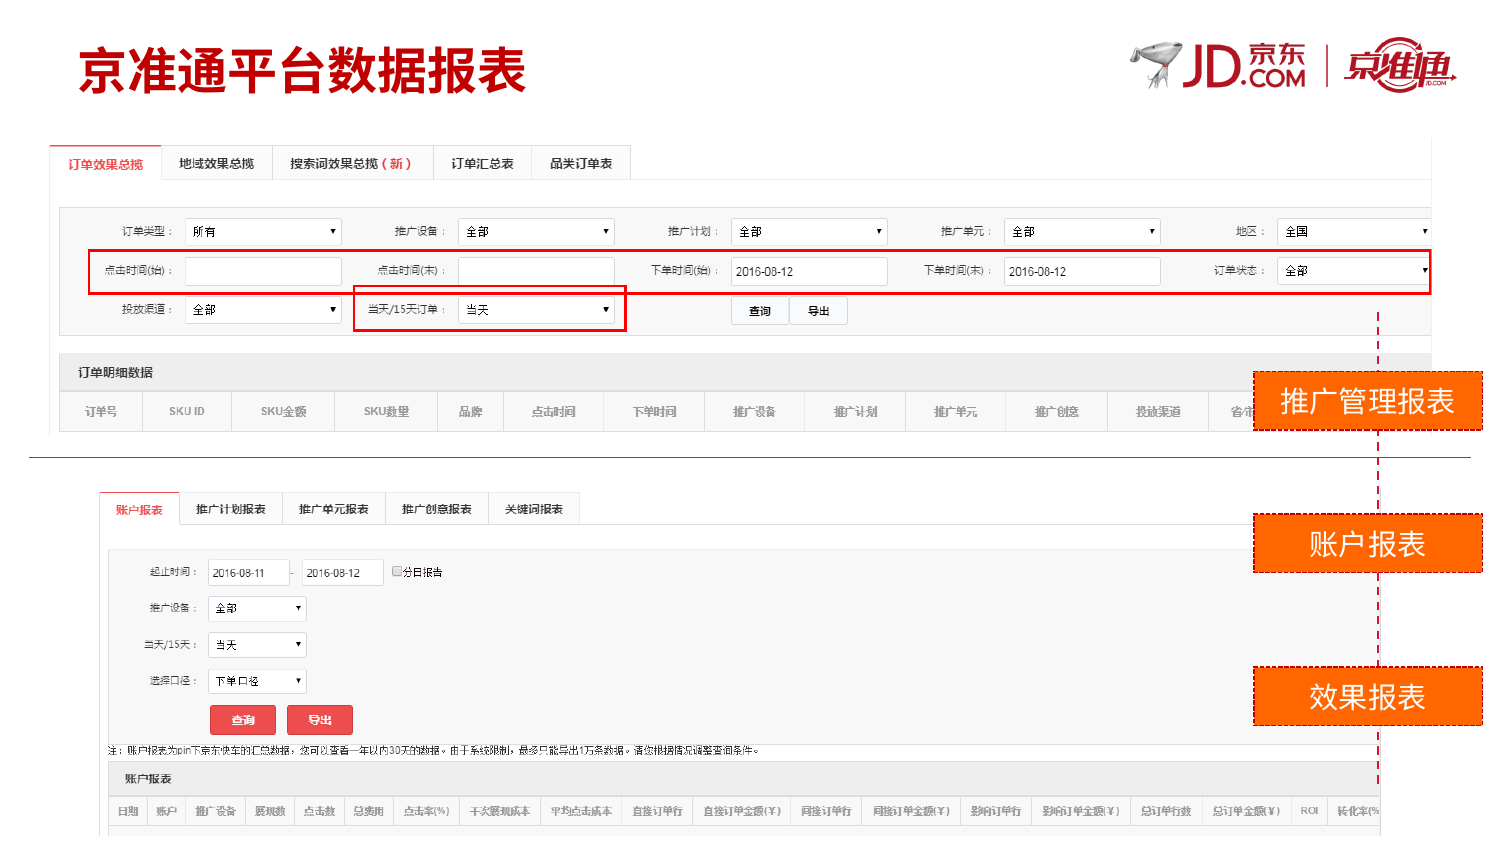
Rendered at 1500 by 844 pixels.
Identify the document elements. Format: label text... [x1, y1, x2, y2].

picture [92, 488, 1381, 836]
picture [41, 138, 1432, 436]
text_box 账户报表 [1381, 513, 1483, 574]
text_box 效果报表 [1381, 666, 1483, 727]
text_box 京准通平台数据报表 [62, 32, 1187, 107]
picture [1114, 30, 1471, 103]
text_box 推广管理报表 [1432, 370, 1483, 431]
